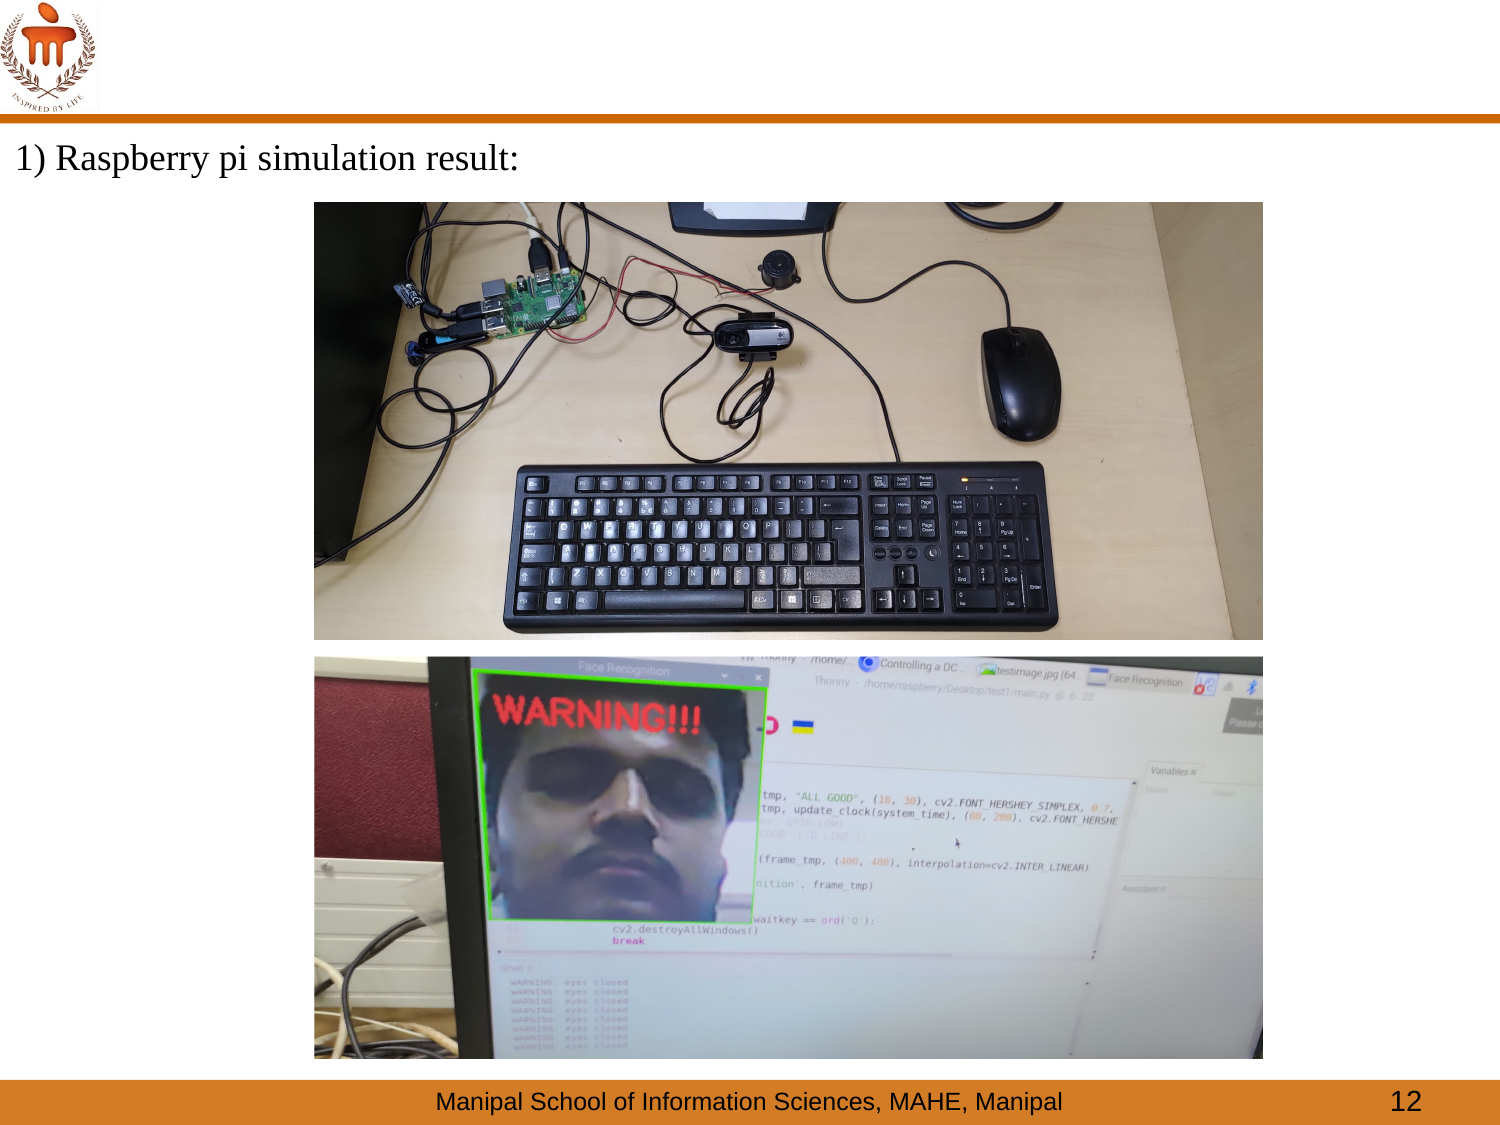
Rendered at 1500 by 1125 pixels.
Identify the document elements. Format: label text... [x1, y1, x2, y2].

picture [314, 655, 1263, 1060]
text_box 1) Raspberry pi simulation result: [0, 125, 655, 186]
picture [0, 2, 99, 112]
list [314, 202, 1263, 641]
slide_number 12 [1087, 1074, 1438, 1125]
